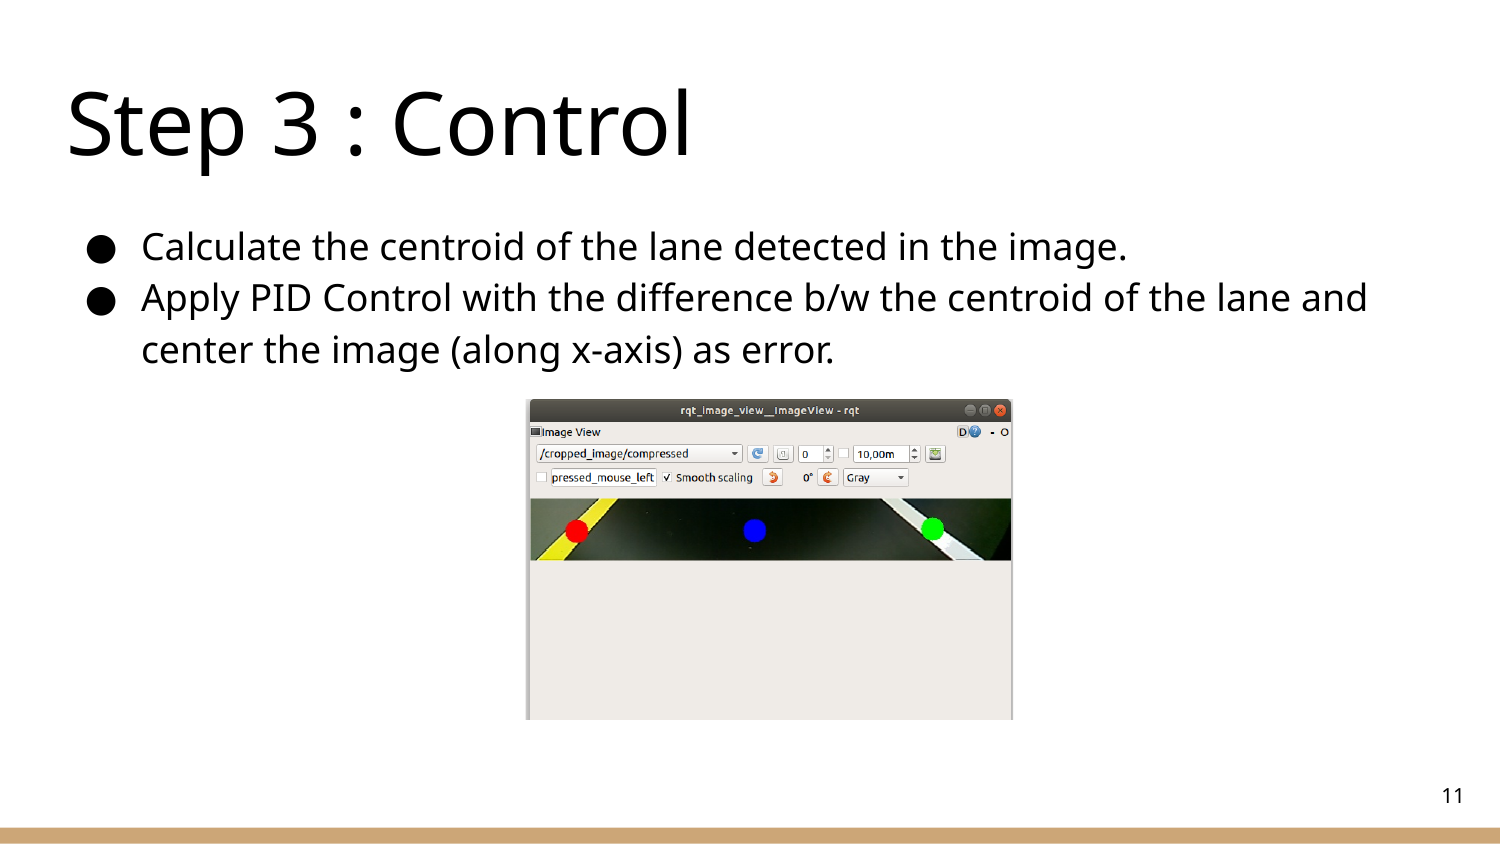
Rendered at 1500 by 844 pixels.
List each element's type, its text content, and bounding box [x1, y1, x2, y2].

title Step 3 : Control [51, 51, 1449, 189]
slide_number ‹#› [1389, 764, 1480, 830]
picture [525, 399, 1014, 721]
list Calculate the centroid of the lane detected in the image. Apply PID Control with the difference b/w the centroid of the lane and center the image (along x-axis) as error. [51, 200, 1449, 752]
